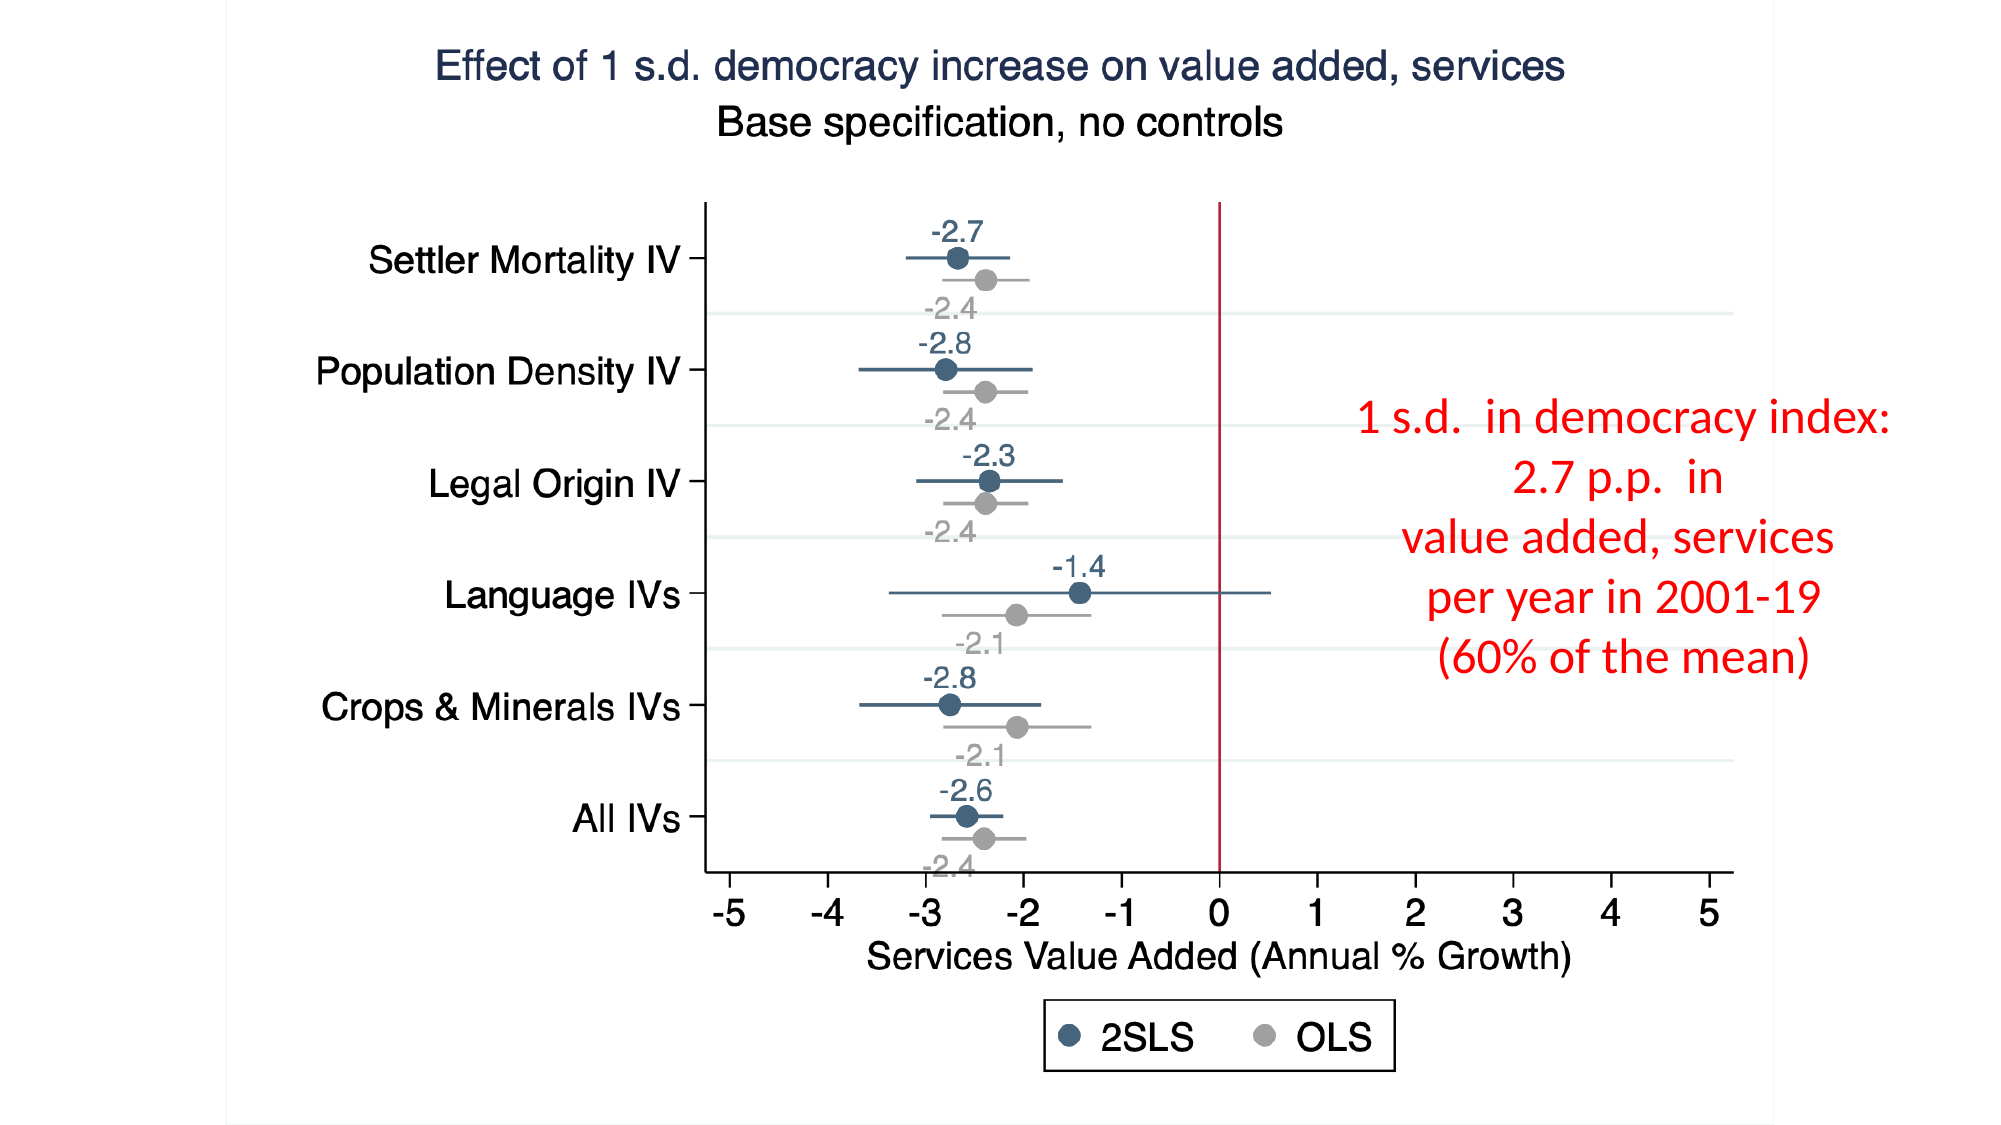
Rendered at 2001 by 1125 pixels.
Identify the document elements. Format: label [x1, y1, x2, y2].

picture [226, 0, 1774, 1125]
